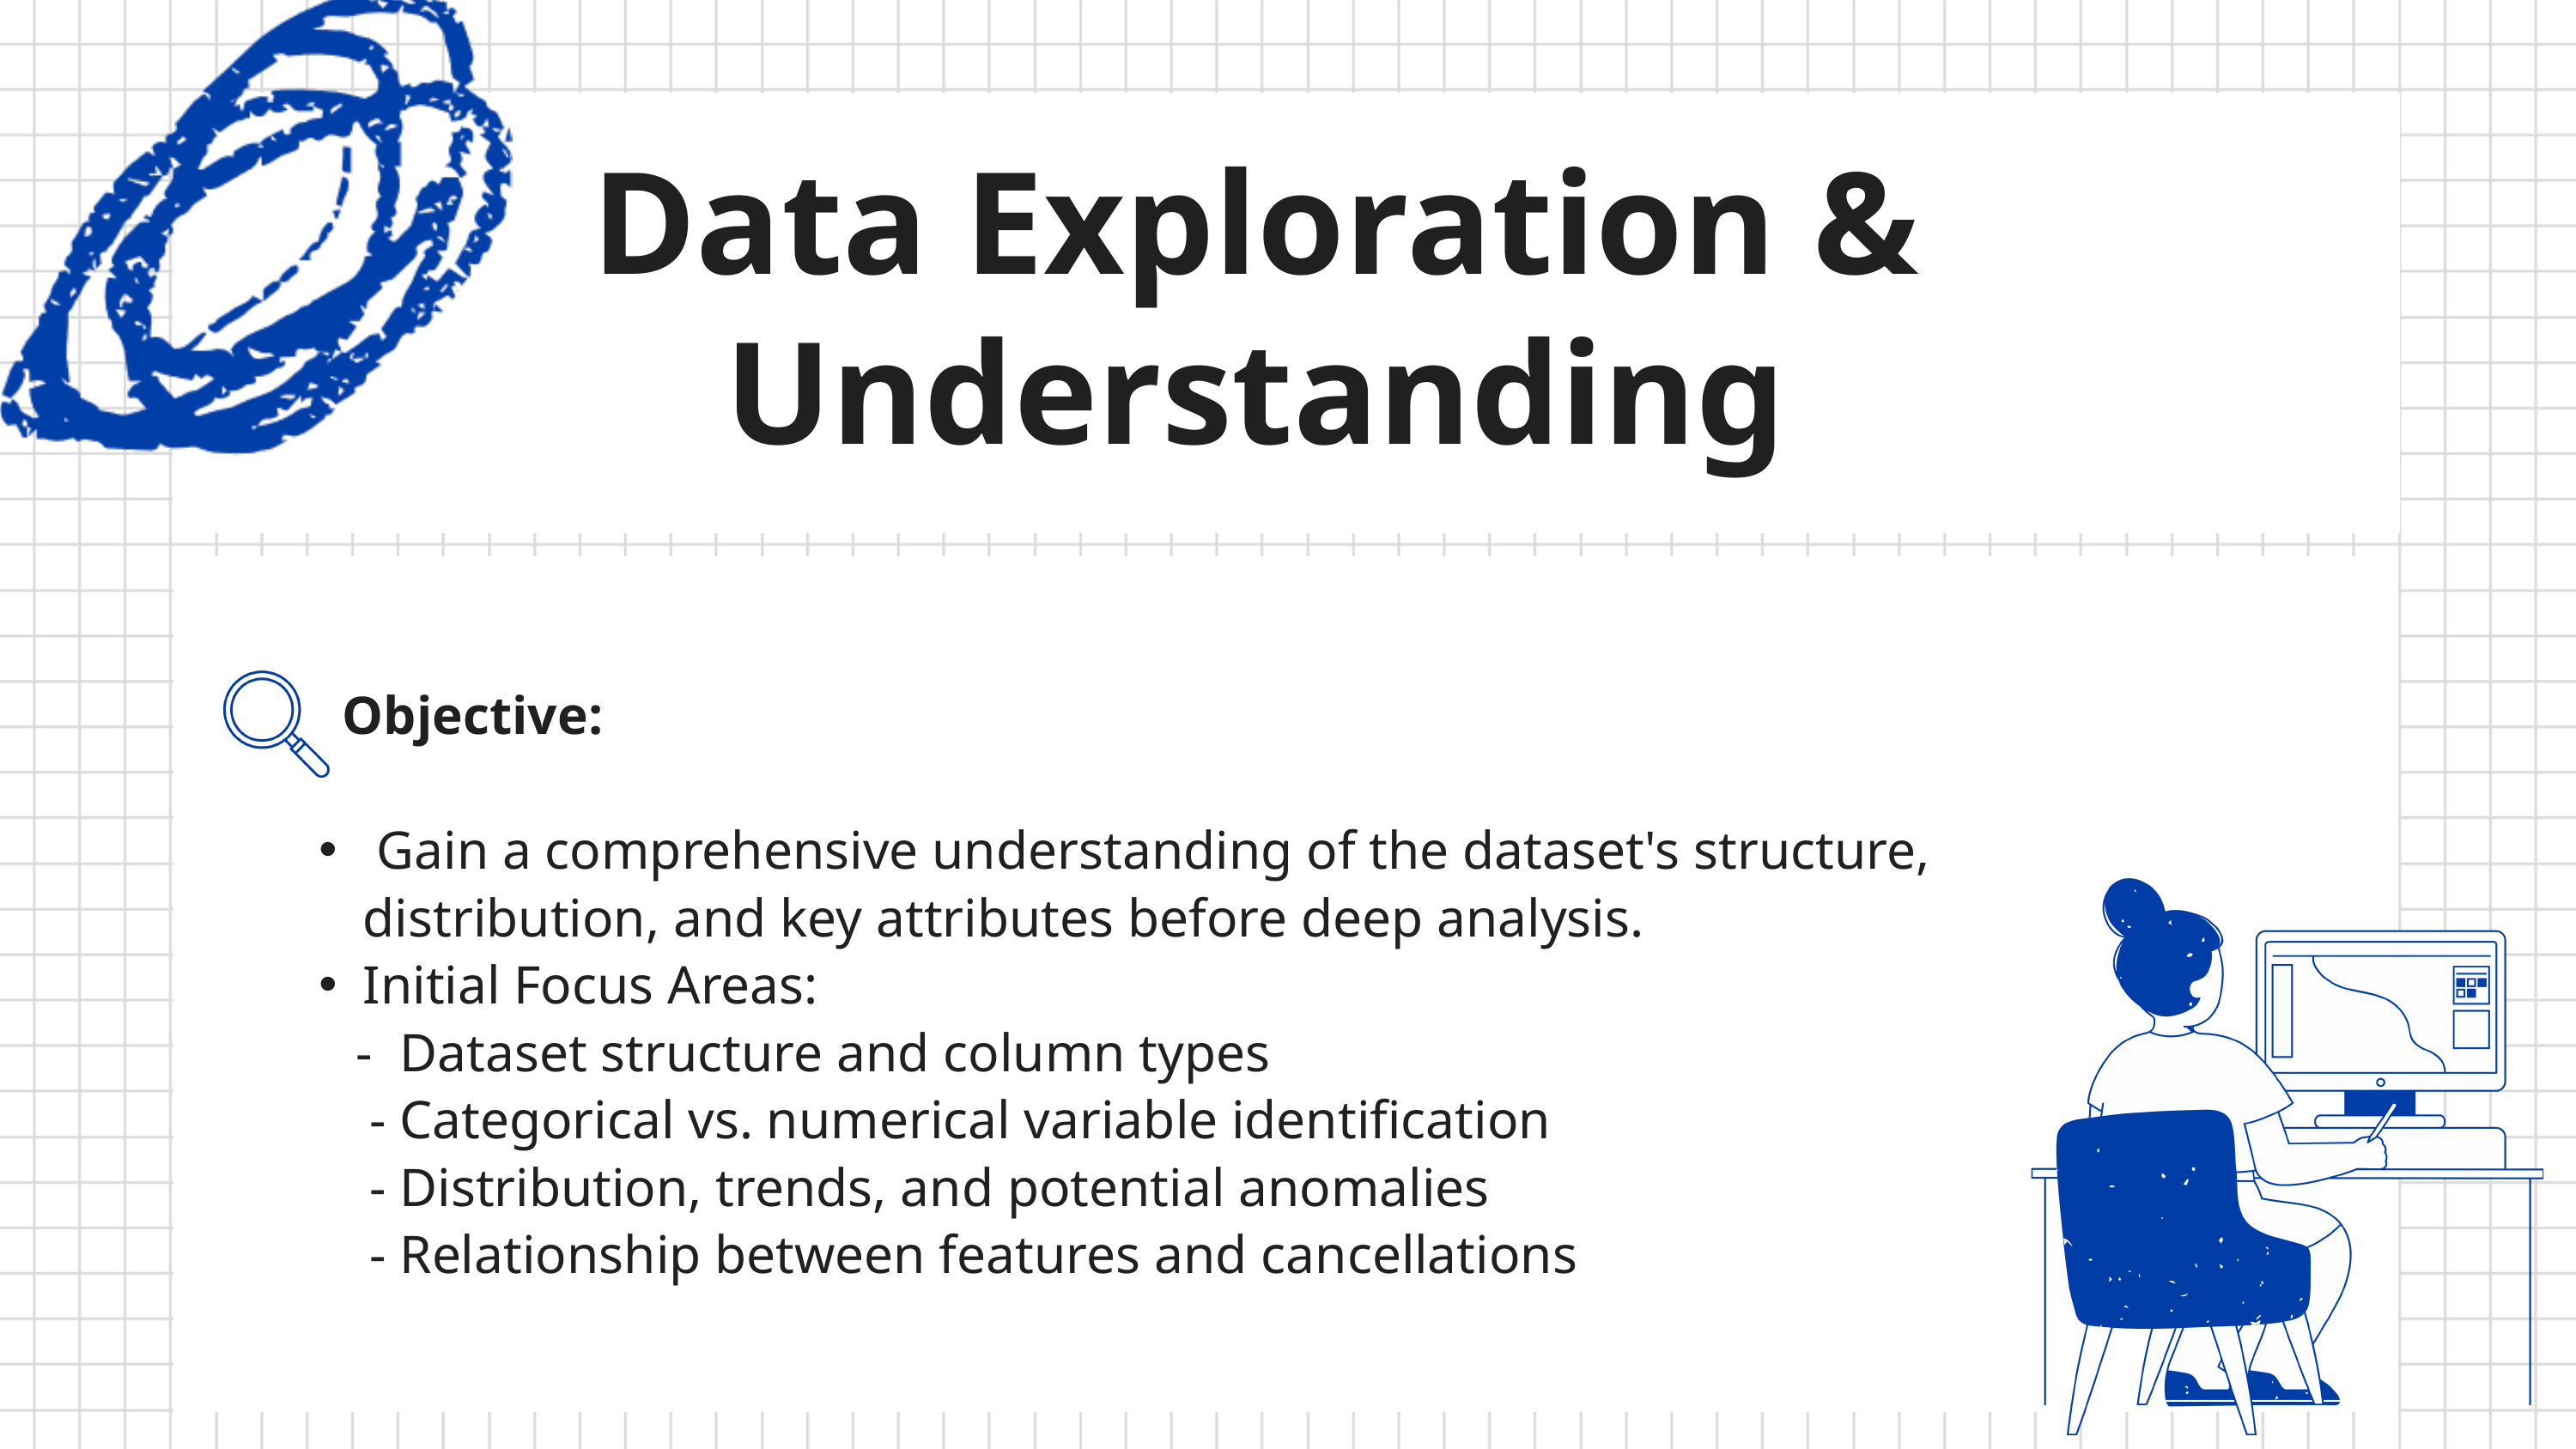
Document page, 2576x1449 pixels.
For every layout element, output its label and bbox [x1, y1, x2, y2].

text_box [0, 0, 513, 456]
text_box [0, 0, 2576, 1449]
text_box [2031, 874, 2544, 1436]
text_box [173, 555, 2398, 1413]
text_box [173, 92, 2401, 534]
